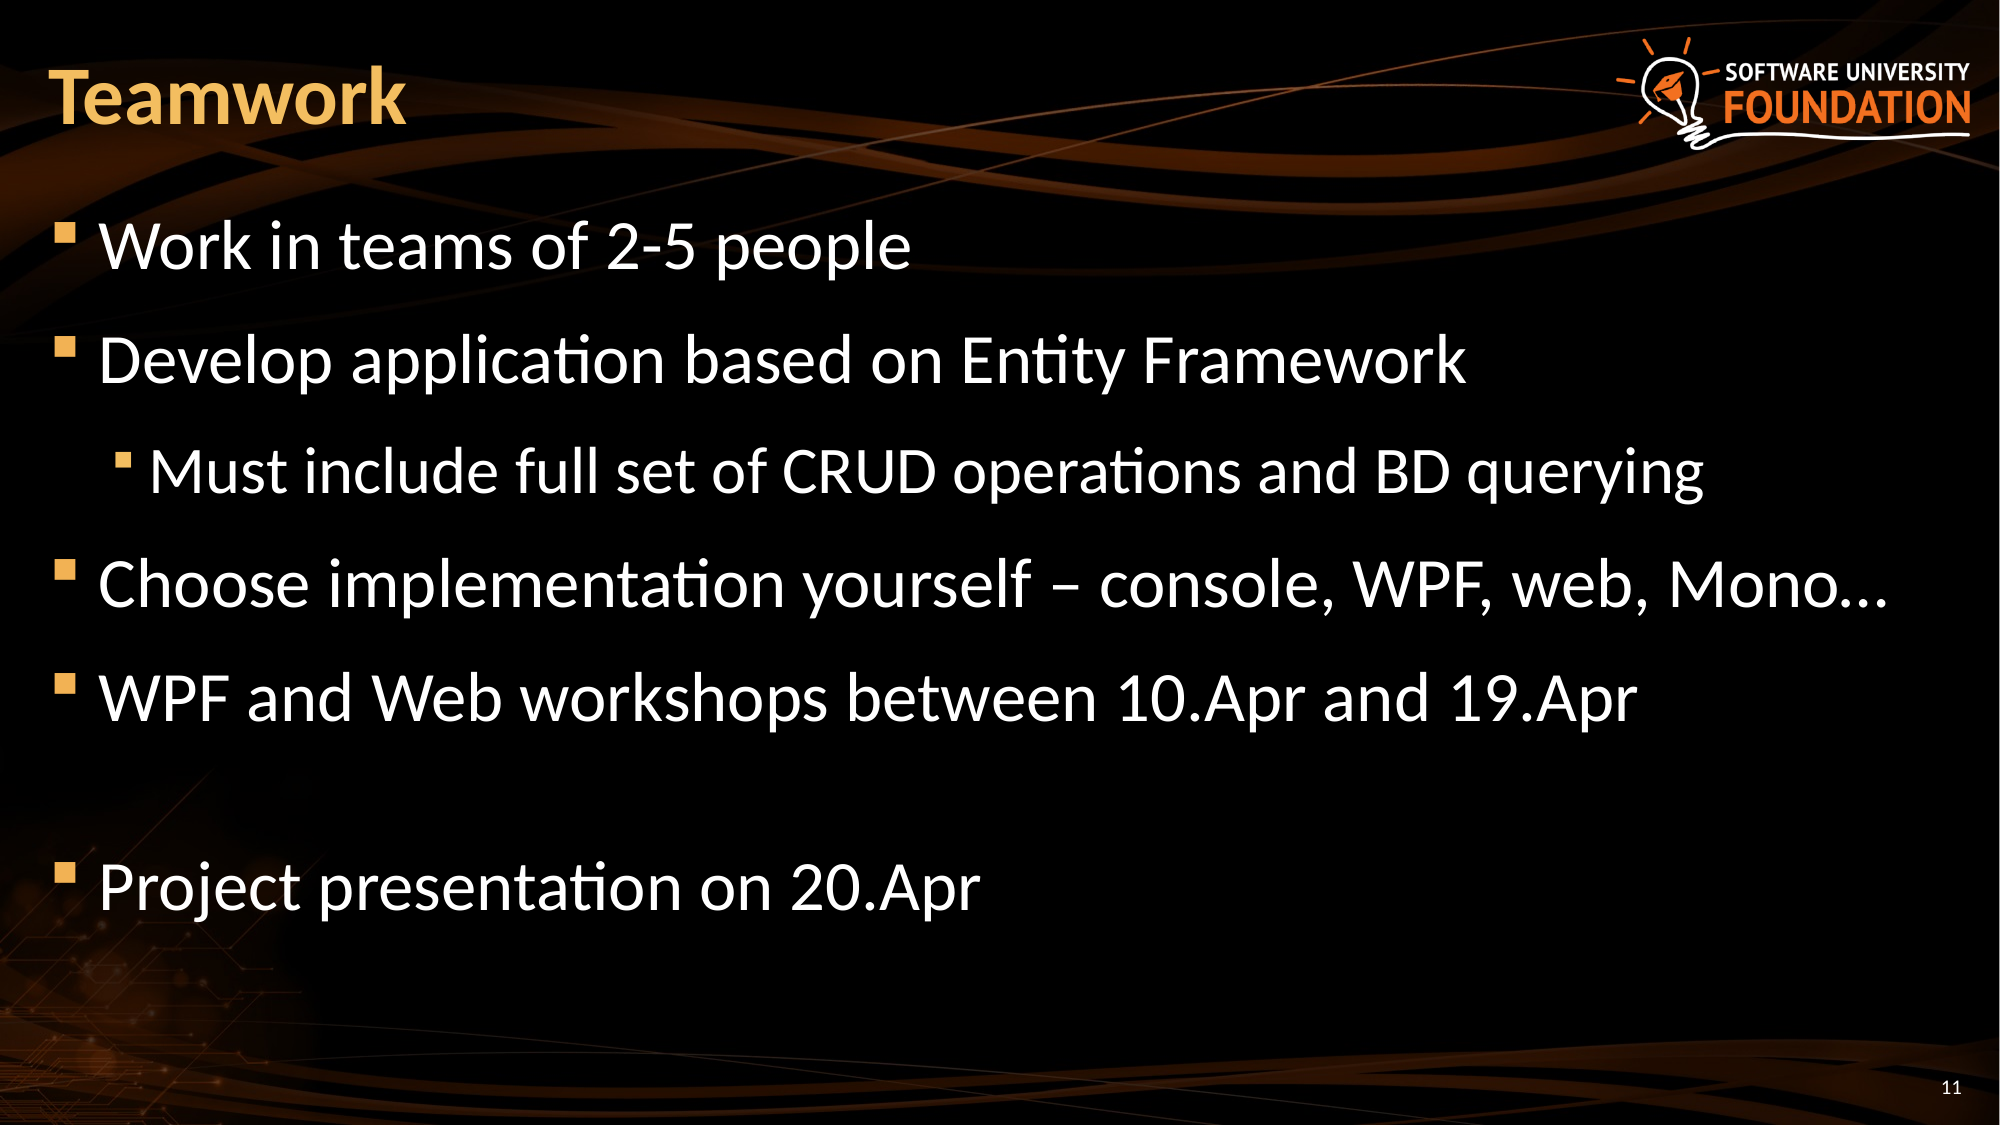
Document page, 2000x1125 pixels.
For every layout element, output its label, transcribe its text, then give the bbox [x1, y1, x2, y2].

picture [0, 0, 2000, 1125]
list Work in teams of 2-5 people Develop application based on Entity Framework Must include full set of CRUD operations and BD querying Choose implementation yourself – console, WPF, web, Mono… WPF and Web workshops between 10.Apr and 19.Apr Project presentation on 20.Apr [31, 188, 1968, 1103]
title Teamwork [30, 6, 1602, 189]
